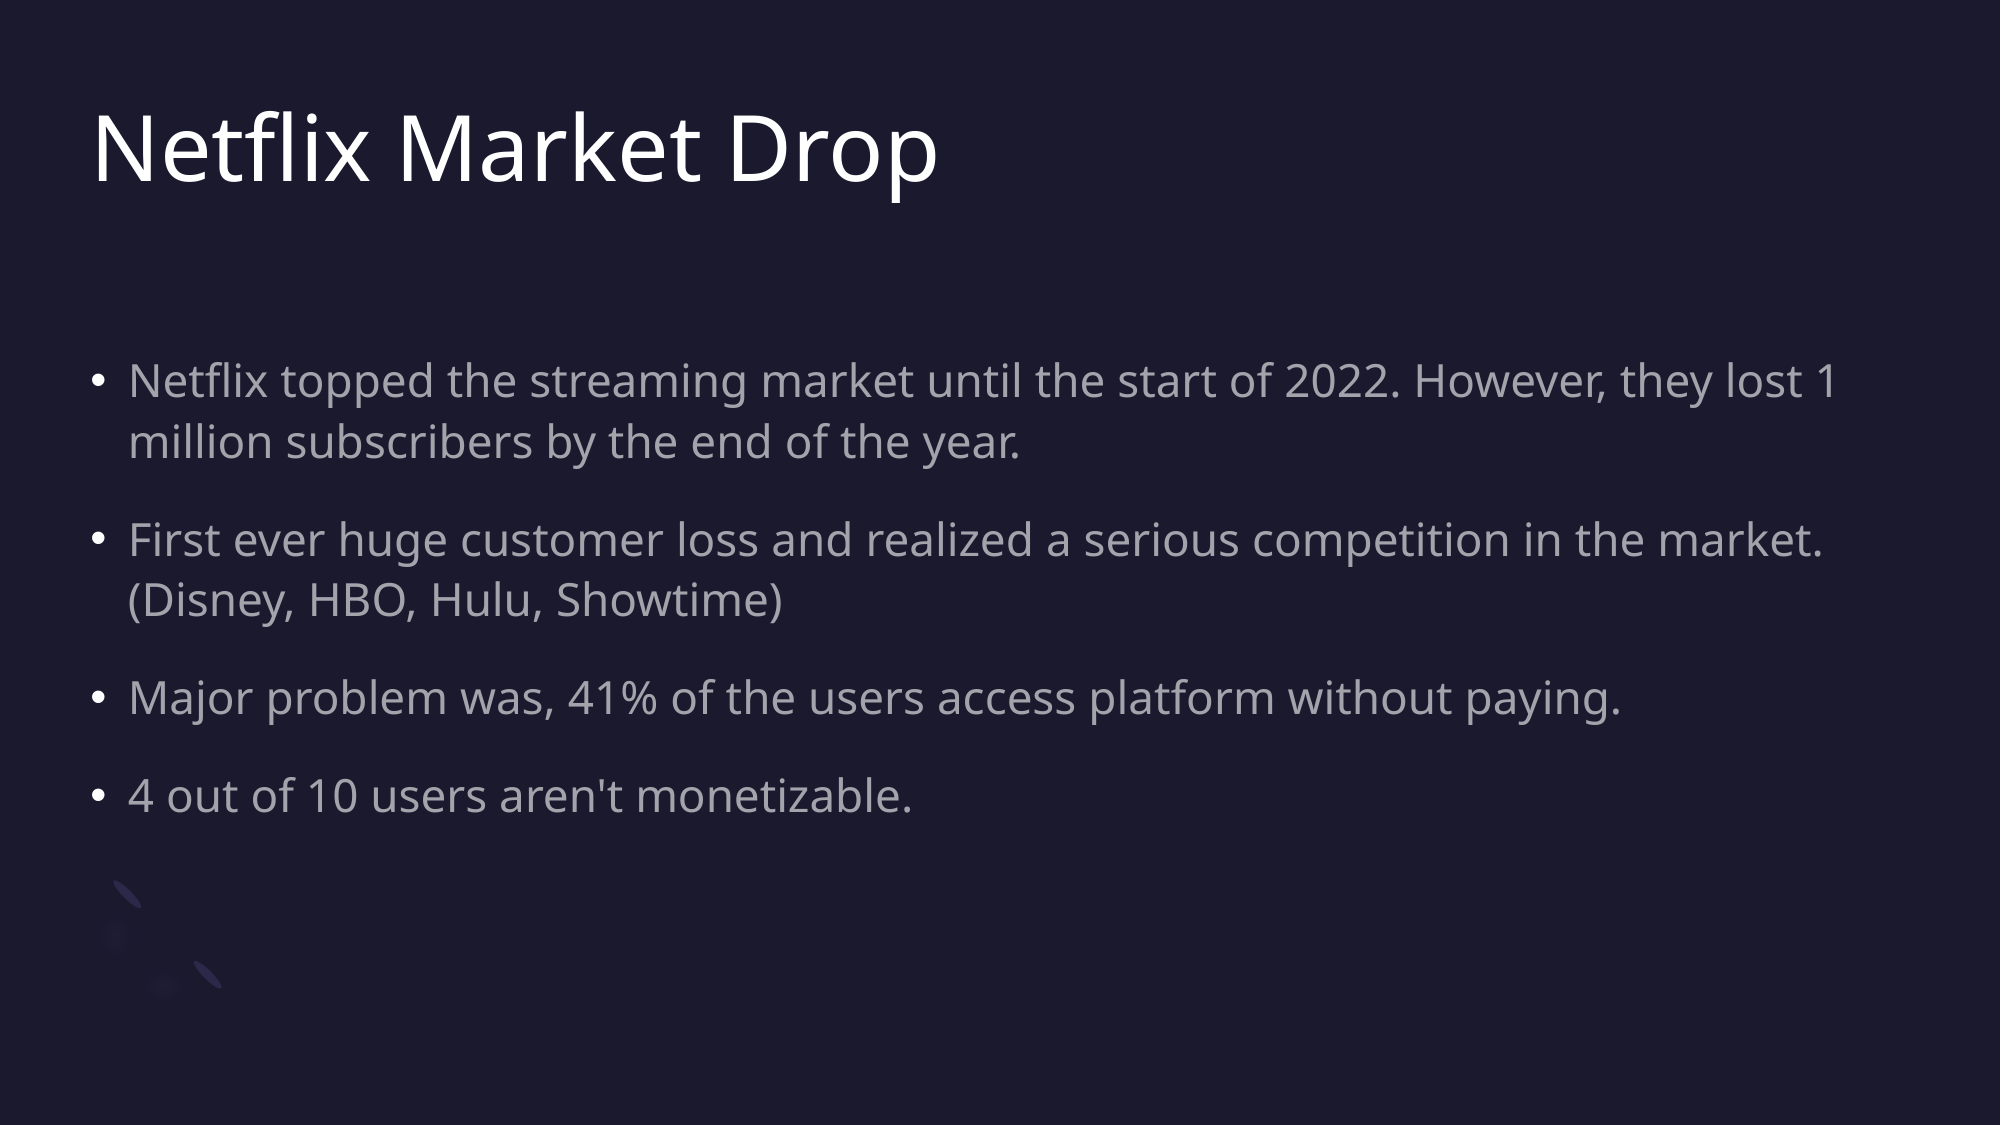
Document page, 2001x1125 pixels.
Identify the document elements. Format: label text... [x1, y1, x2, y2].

list Netflix topped the streaming market until the start of 2022. However, they lost 1 million subscribers by the end of the year. First ever huge customer loss and realized a serious competition in the market. (Disney, HBO, Hulu, Showtime) Major problem was, 41% of the users access platform without paying. 4 out of 10 users aren't monetizable. [90, 346, 1910, 1000]
title Netflix Market Drop [90, 90, 1910, 309]
